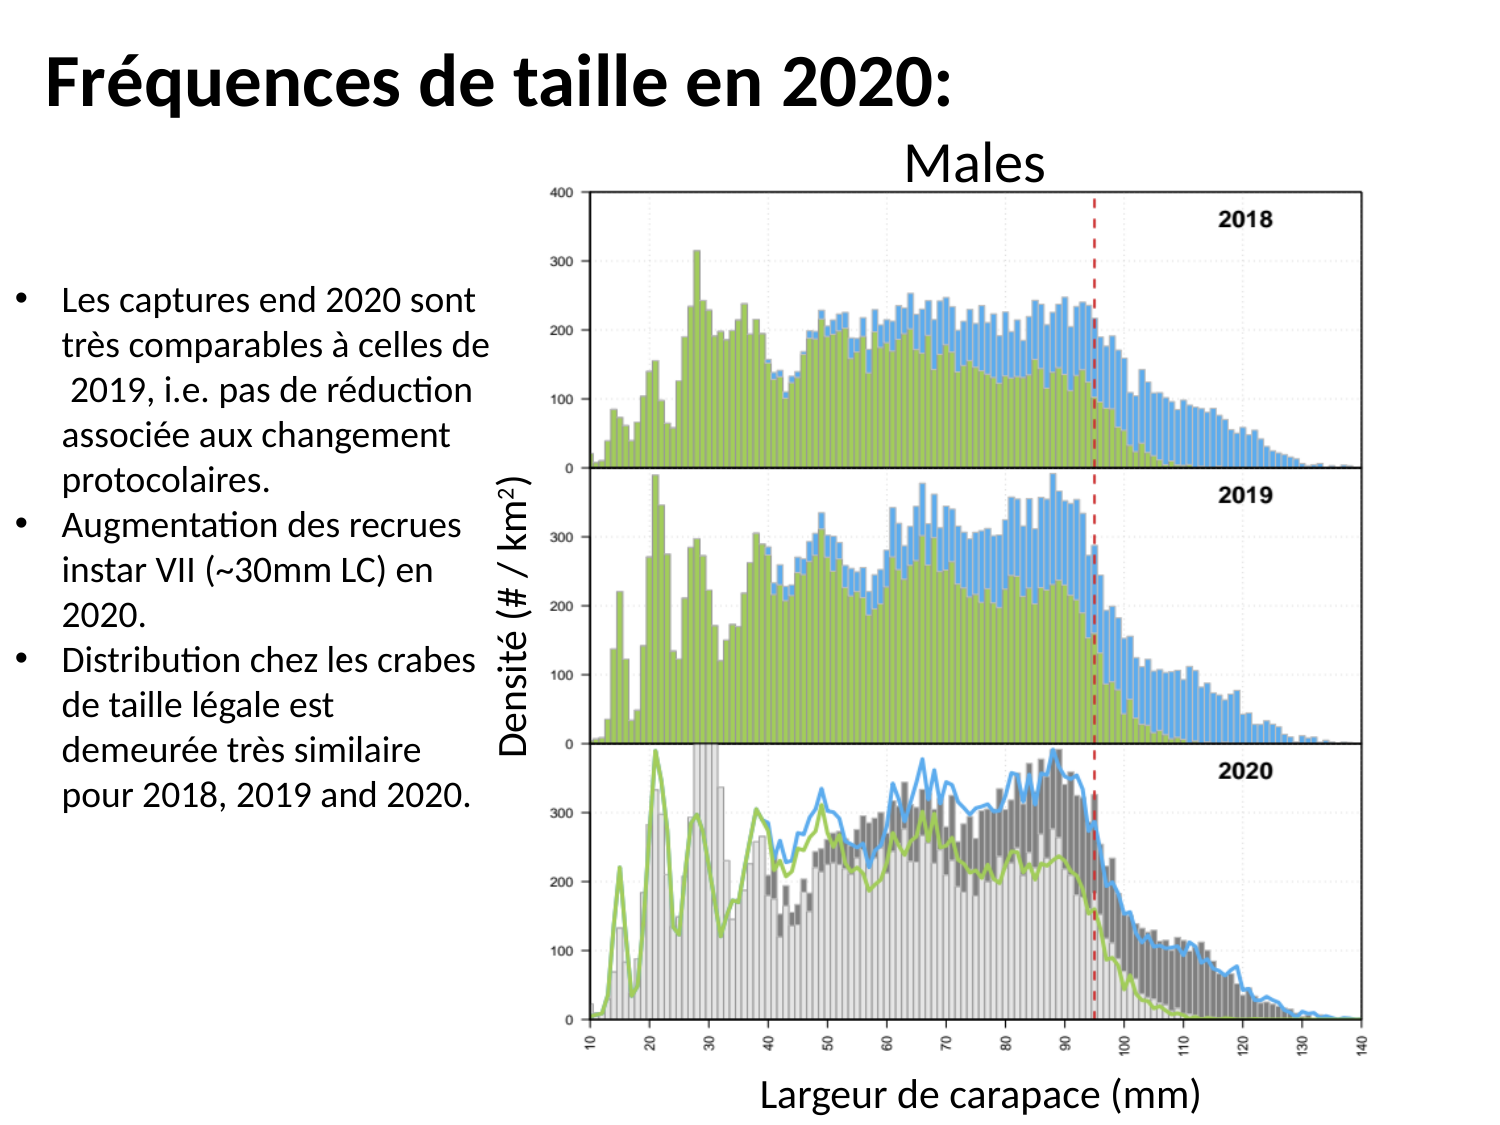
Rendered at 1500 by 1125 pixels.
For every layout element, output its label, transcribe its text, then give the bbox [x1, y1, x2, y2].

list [423, 159, 1500, 1125]
text_box Males [888, 116, 1062, 158]
text_box Les captures end 2020 sont très comparables à celles de 2019, i.e. pas de réduction associée aux changement protocolaires. Augmentation des recrues instar VII (~30mm LC) en 2020. Distribution chez les crabes de taille légale est demeurée très similaire pour 2018, 2019 and 2020. [0, 267, 418, 823]
text_box Fréquences de taille en 2020: [30, 31, 1395, 123]
